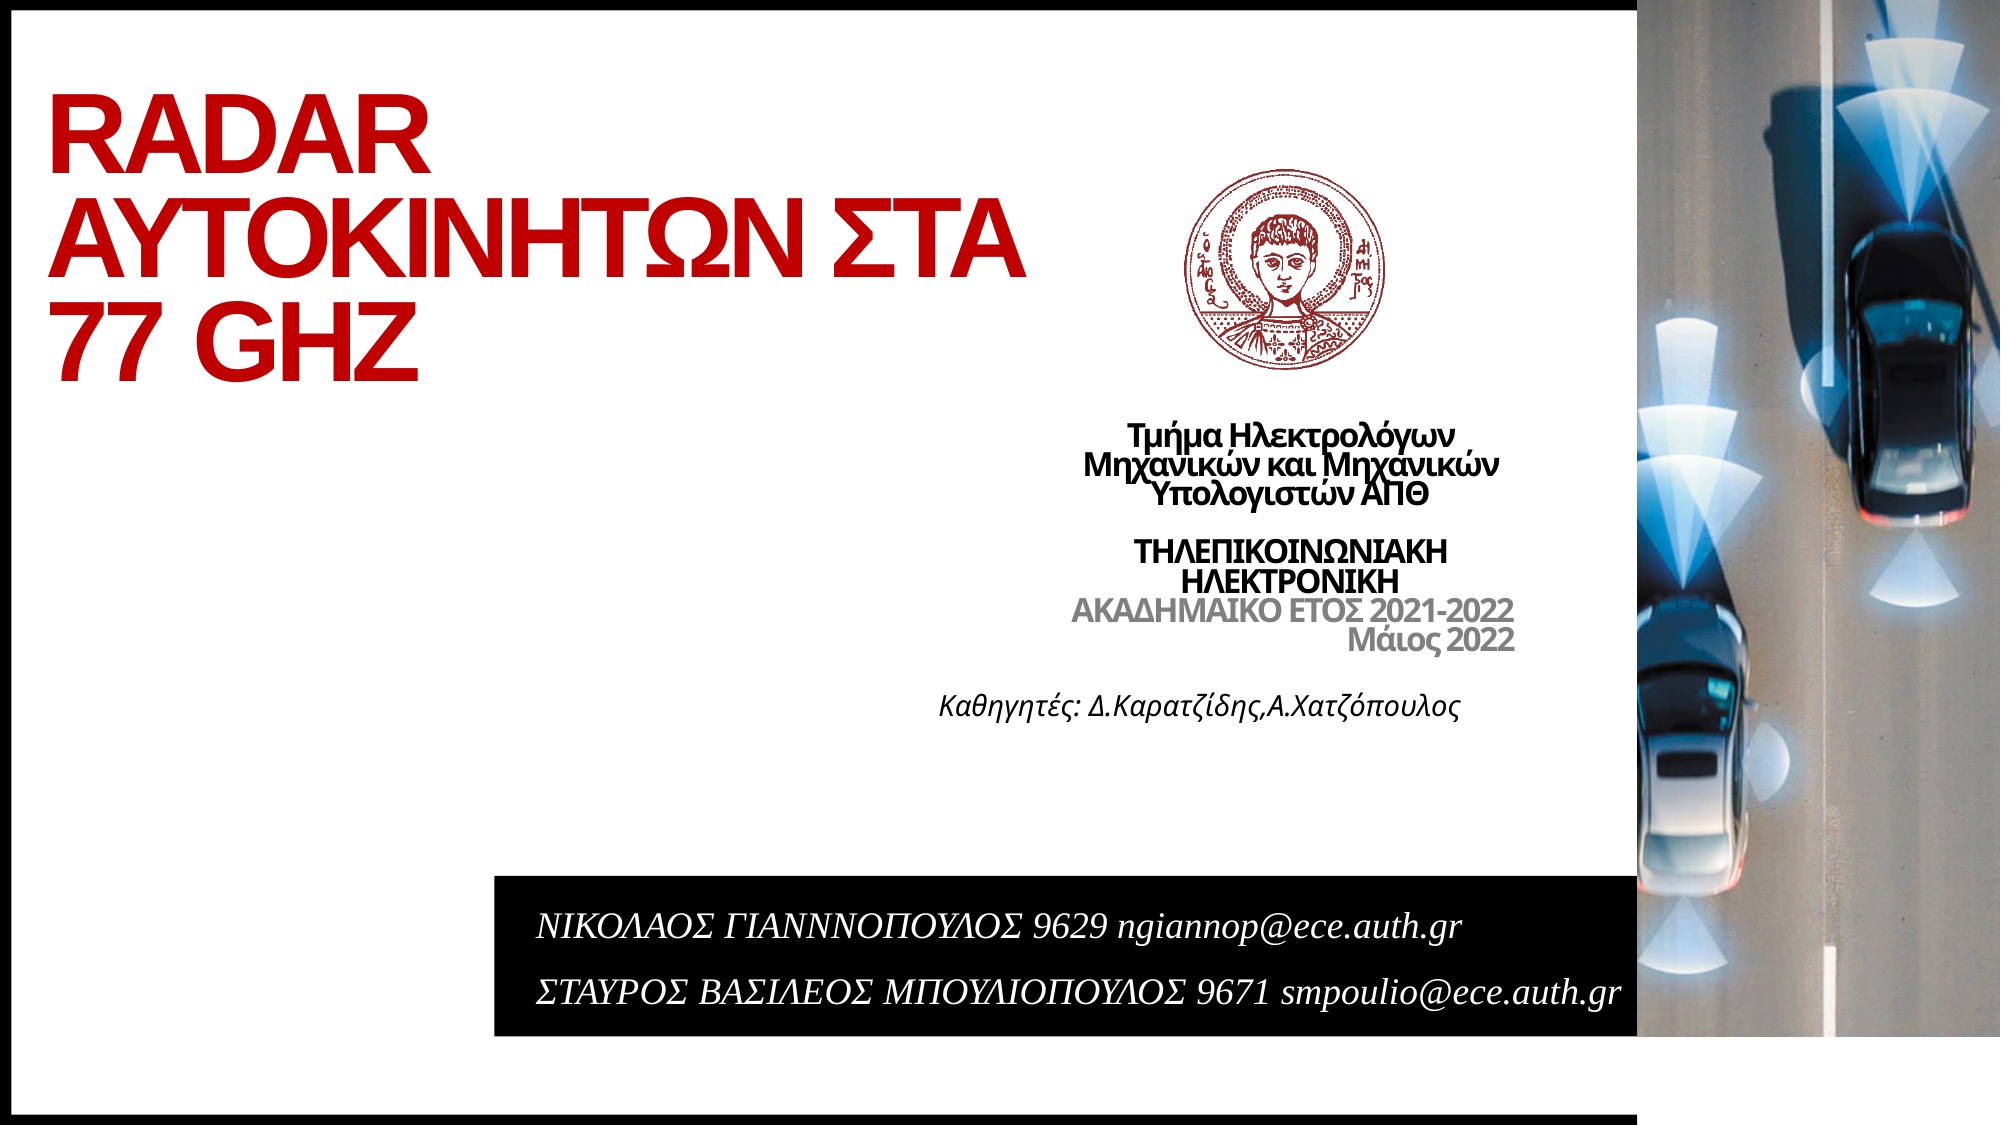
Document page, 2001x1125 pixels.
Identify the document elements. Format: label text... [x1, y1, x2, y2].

picture [1636, 0, 2000, 1037]
title Radar αυτοκινητων στα 77 gHZ [45, 41, 1161, 405]
picture [1184, 169, 1385, 370]
text_box Τμήμα Ηλεκτρολόγων Μηχανικών και Μηχανικών Υπολογιστών ΑΠΘ ΤΗΛΕΠΙΚΟΙΝΩΝΙΑΚΗ ΗΛΕΚΤΡΟΝΙΚΗ ΑΚΑΔΗΜΑΙΚΟ ΕΤΟΣ 2021-2022 Μάιος 2022 [1065, 418, 1516, 658]
text_box Καθηγητές: Δ.Καρατζίδης,Α.Χατζόπουλος [923, 680, 1477, 730]
subtitle ΝΙΚΟΛΑΟΣ ΓΙΑΝΝΝΟΠΟΥΛΟΣ 9629 ngiannop@ece.auth.gr ΣΤΑΥΡΟΣ ΒΑΣΙΛΕΟΣ ΜΠΟΥΛΙΟΠΟΥΛΟΣ 9671 smpoulio@ece.auth.gr [494, 875, 1636, 1037]
